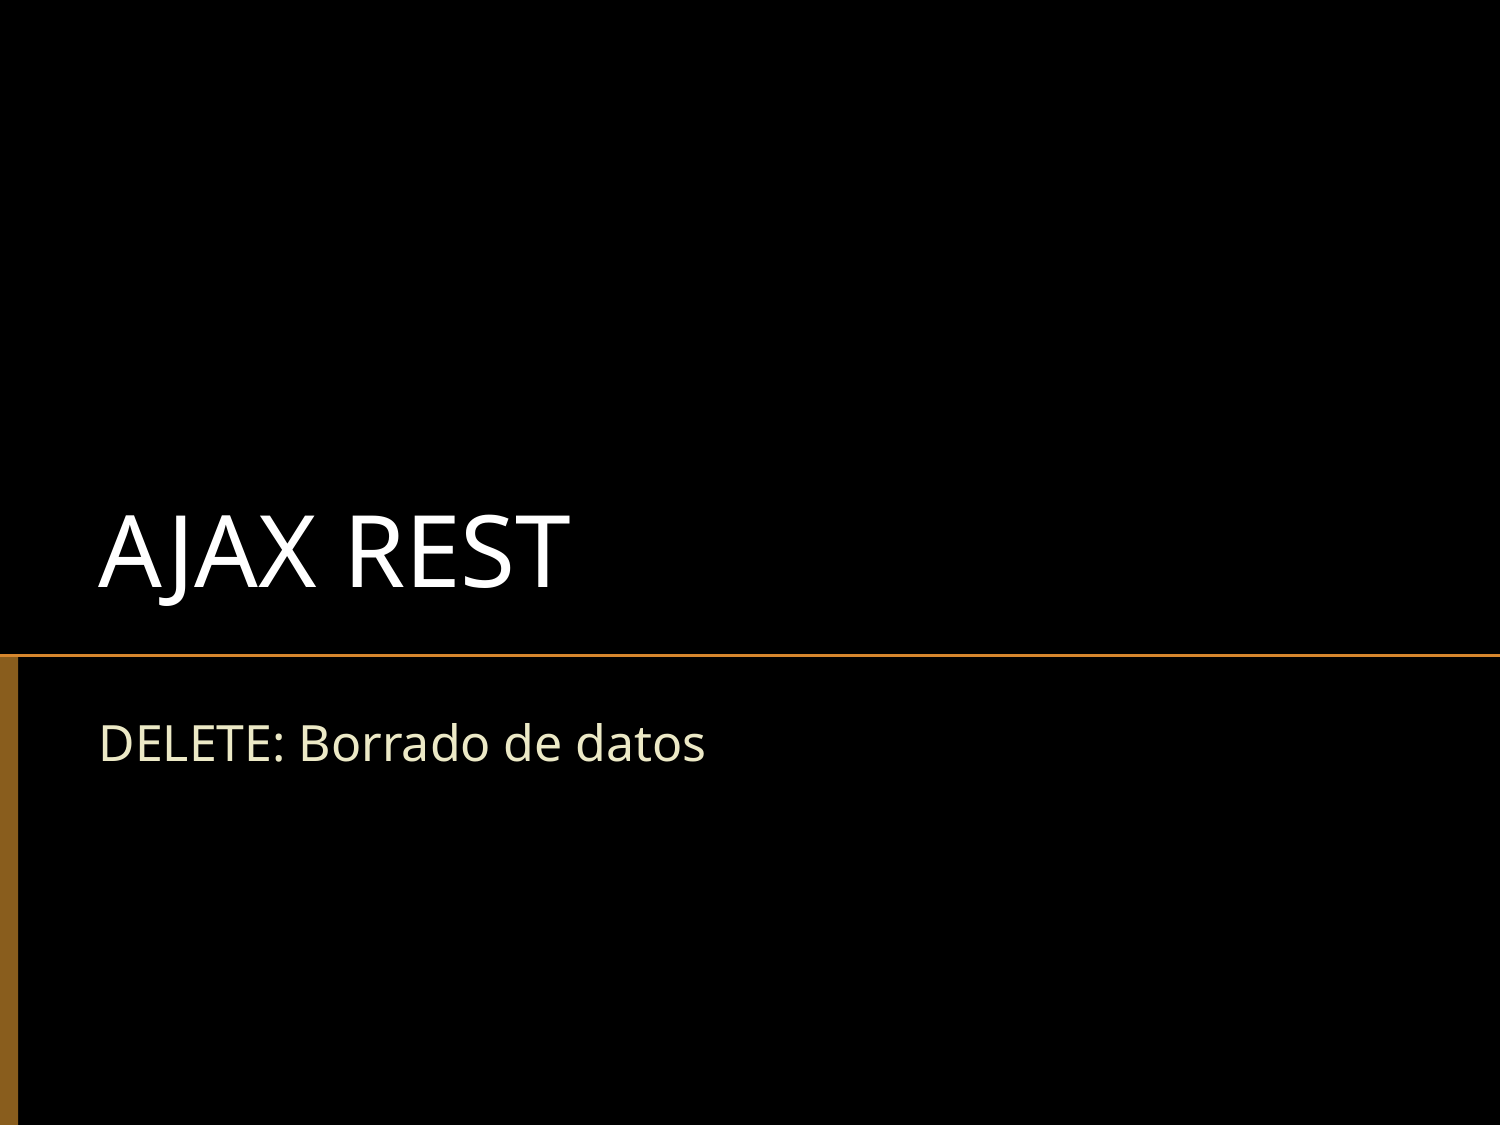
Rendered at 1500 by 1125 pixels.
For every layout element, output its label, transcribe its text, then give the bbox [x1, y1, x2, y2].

title AJAX REST [83, 275, 1417, 623]
subtitle DELETE: Borrado de datos [83, 696, 1417, 834]
